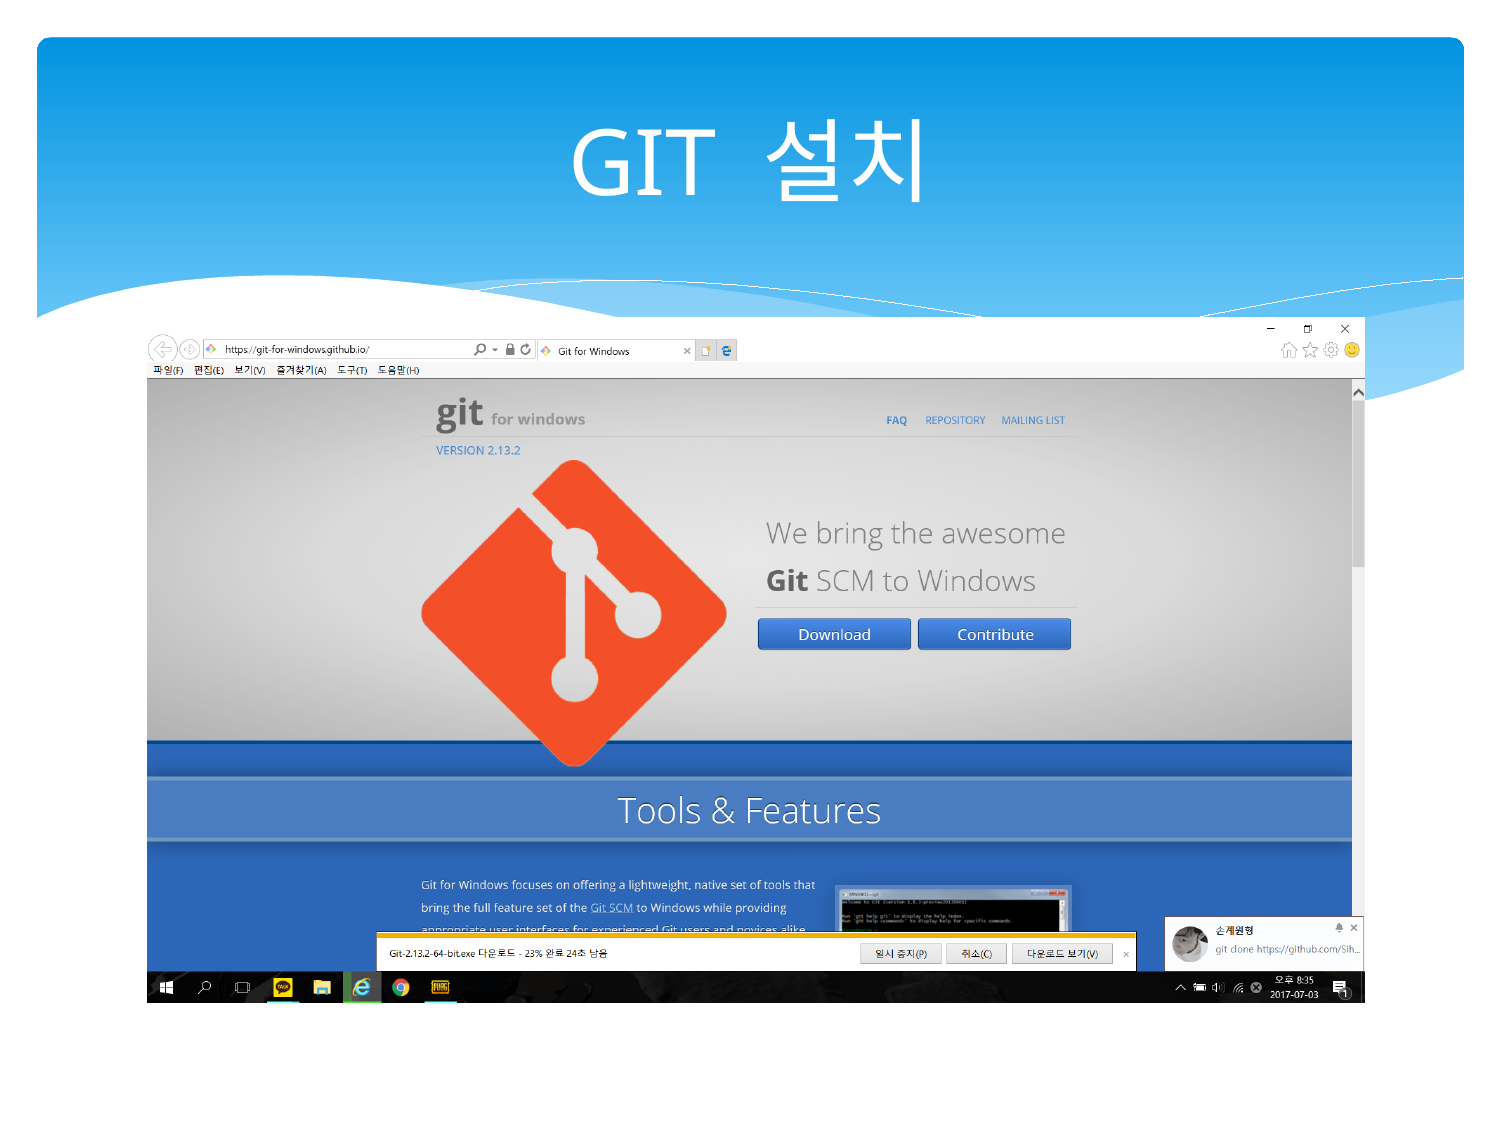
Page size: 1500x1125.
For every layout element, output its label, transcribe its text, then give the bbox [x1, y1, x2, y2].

picture [147, 317, 1365, 1003]
title GIT 설치 [75, 55, 1425, 261]
